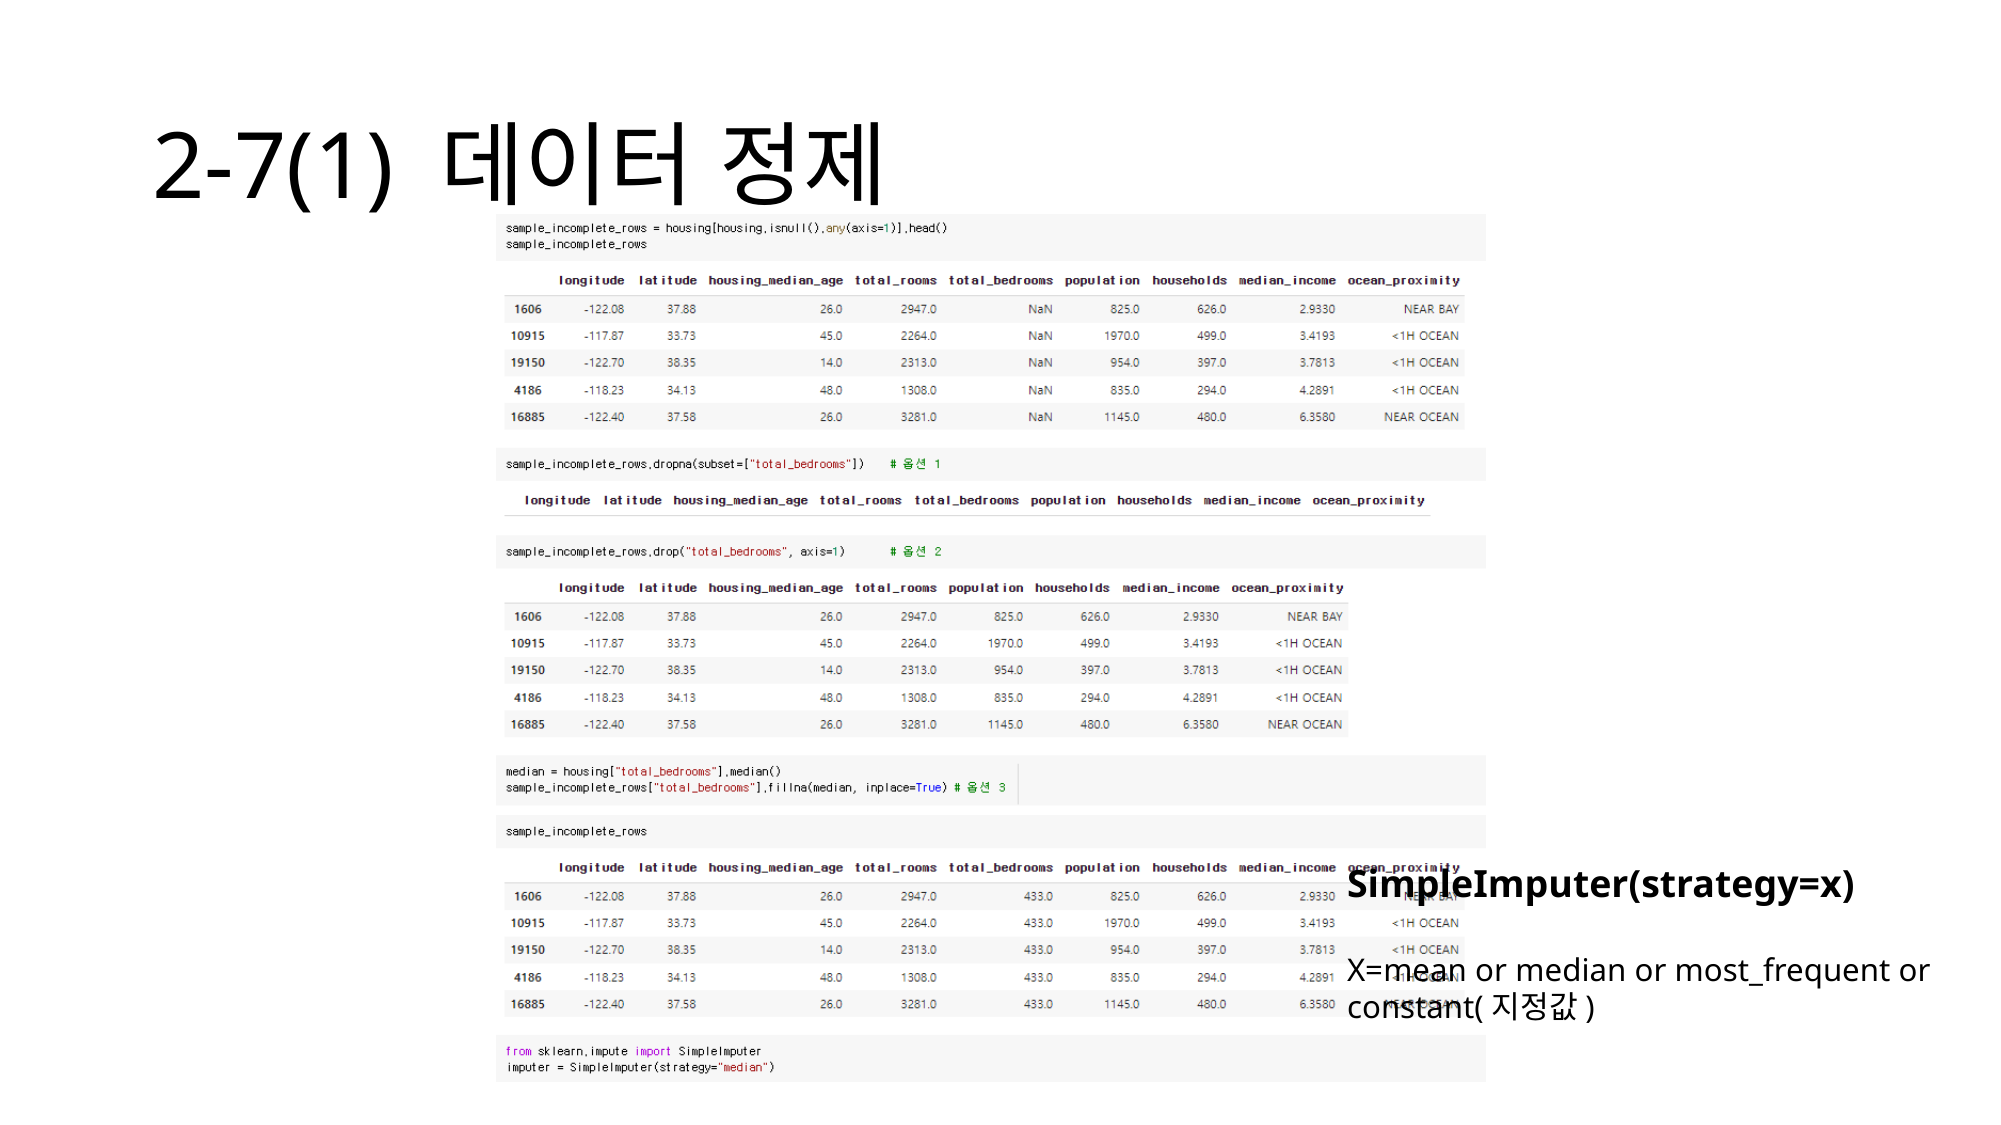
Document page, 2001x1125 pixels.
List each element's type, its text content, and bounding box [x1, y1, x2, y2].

text_box SimpleImputer(strategy=x) X=mean or median or most_frequent or constant(지정값) [1486, 852, 1948, 1033]
title 2-7(1) 데이터 정제 [137, 59, 1863, 278]
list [495, 214, 1486, 1082]
